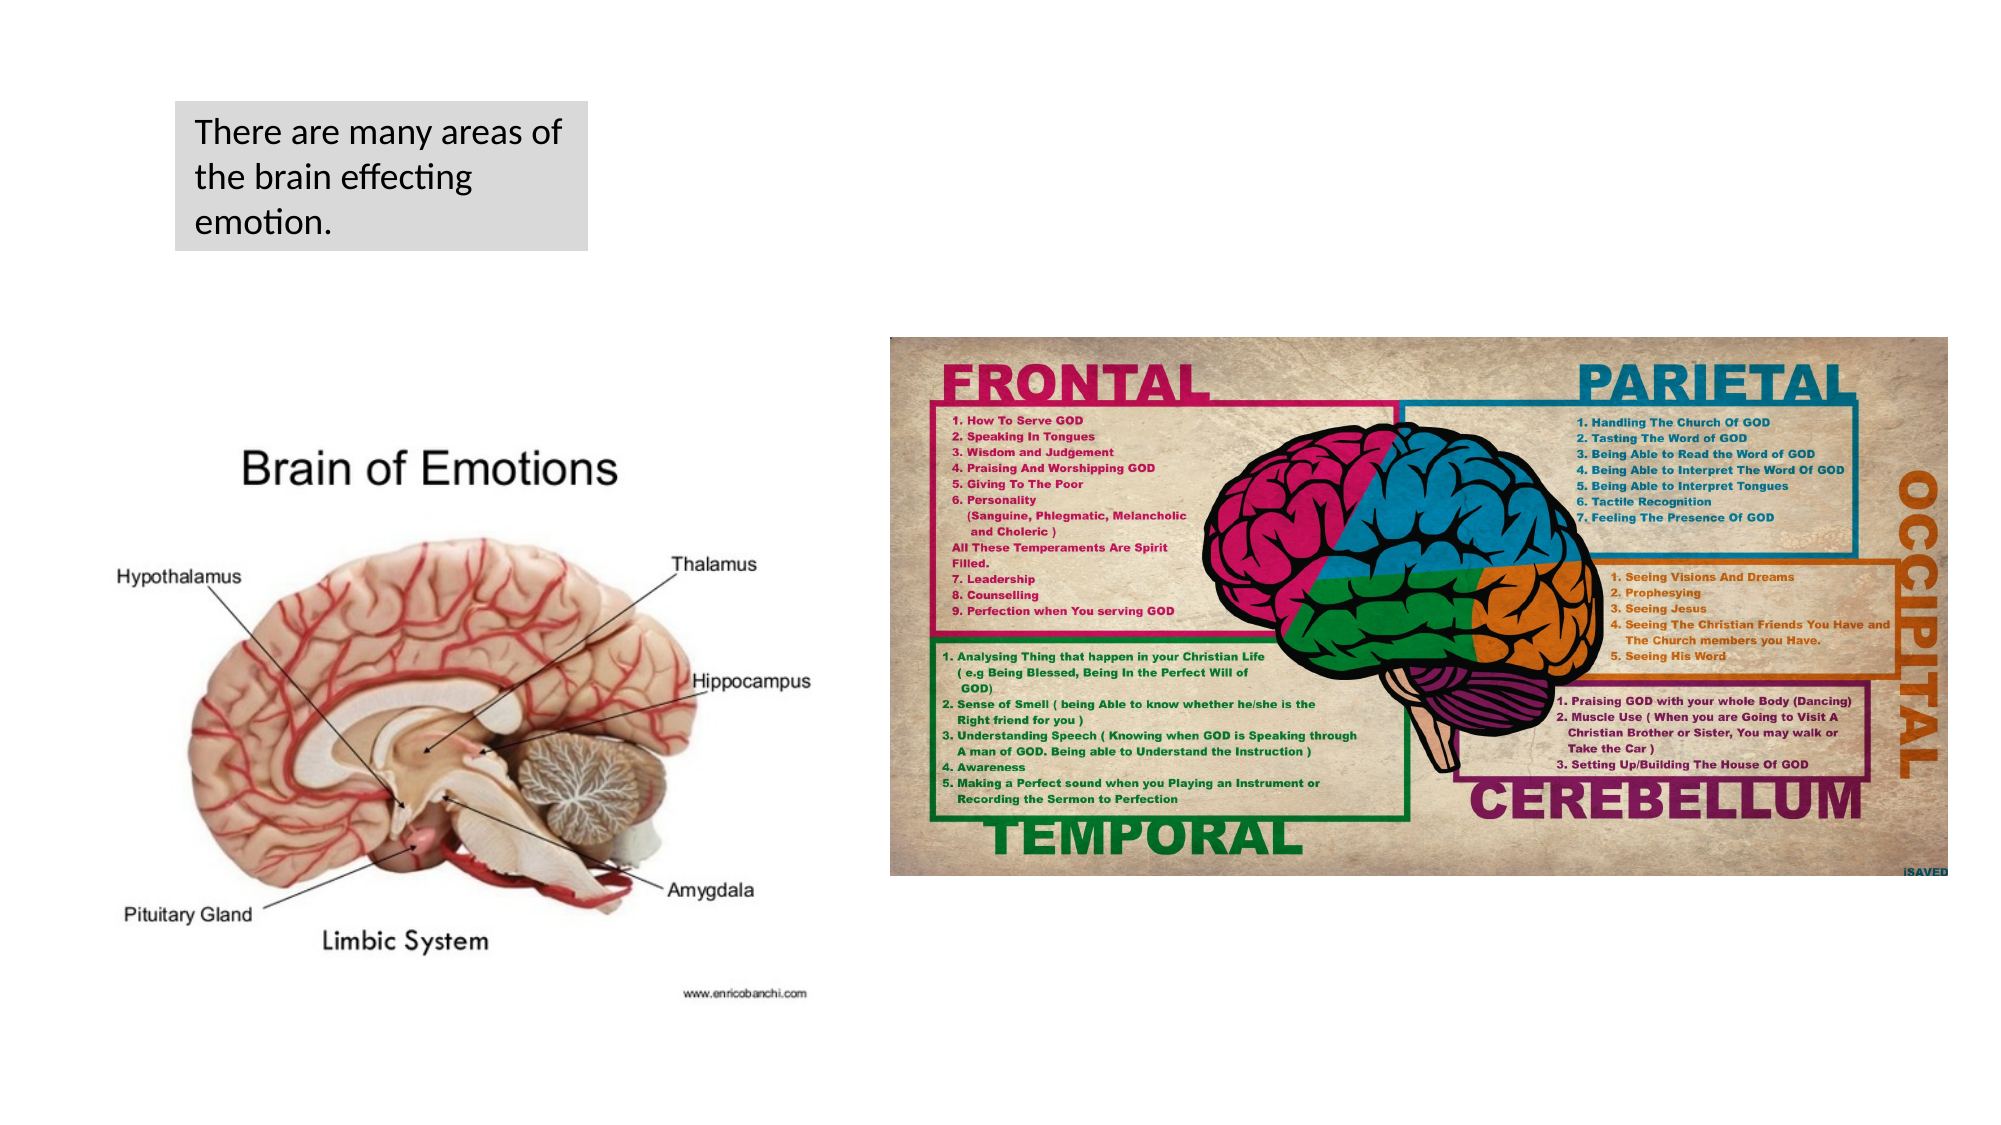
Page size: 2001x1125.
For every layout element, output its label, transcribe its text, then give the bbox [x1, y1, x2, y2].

text_box [173, 98, 590, 253]
text_box There are many areas of the brain effecting emotion. [179, 99, 630, 250]
picture [32, 416, 815, 1005]
picture [890, 337, 1948, 876]
